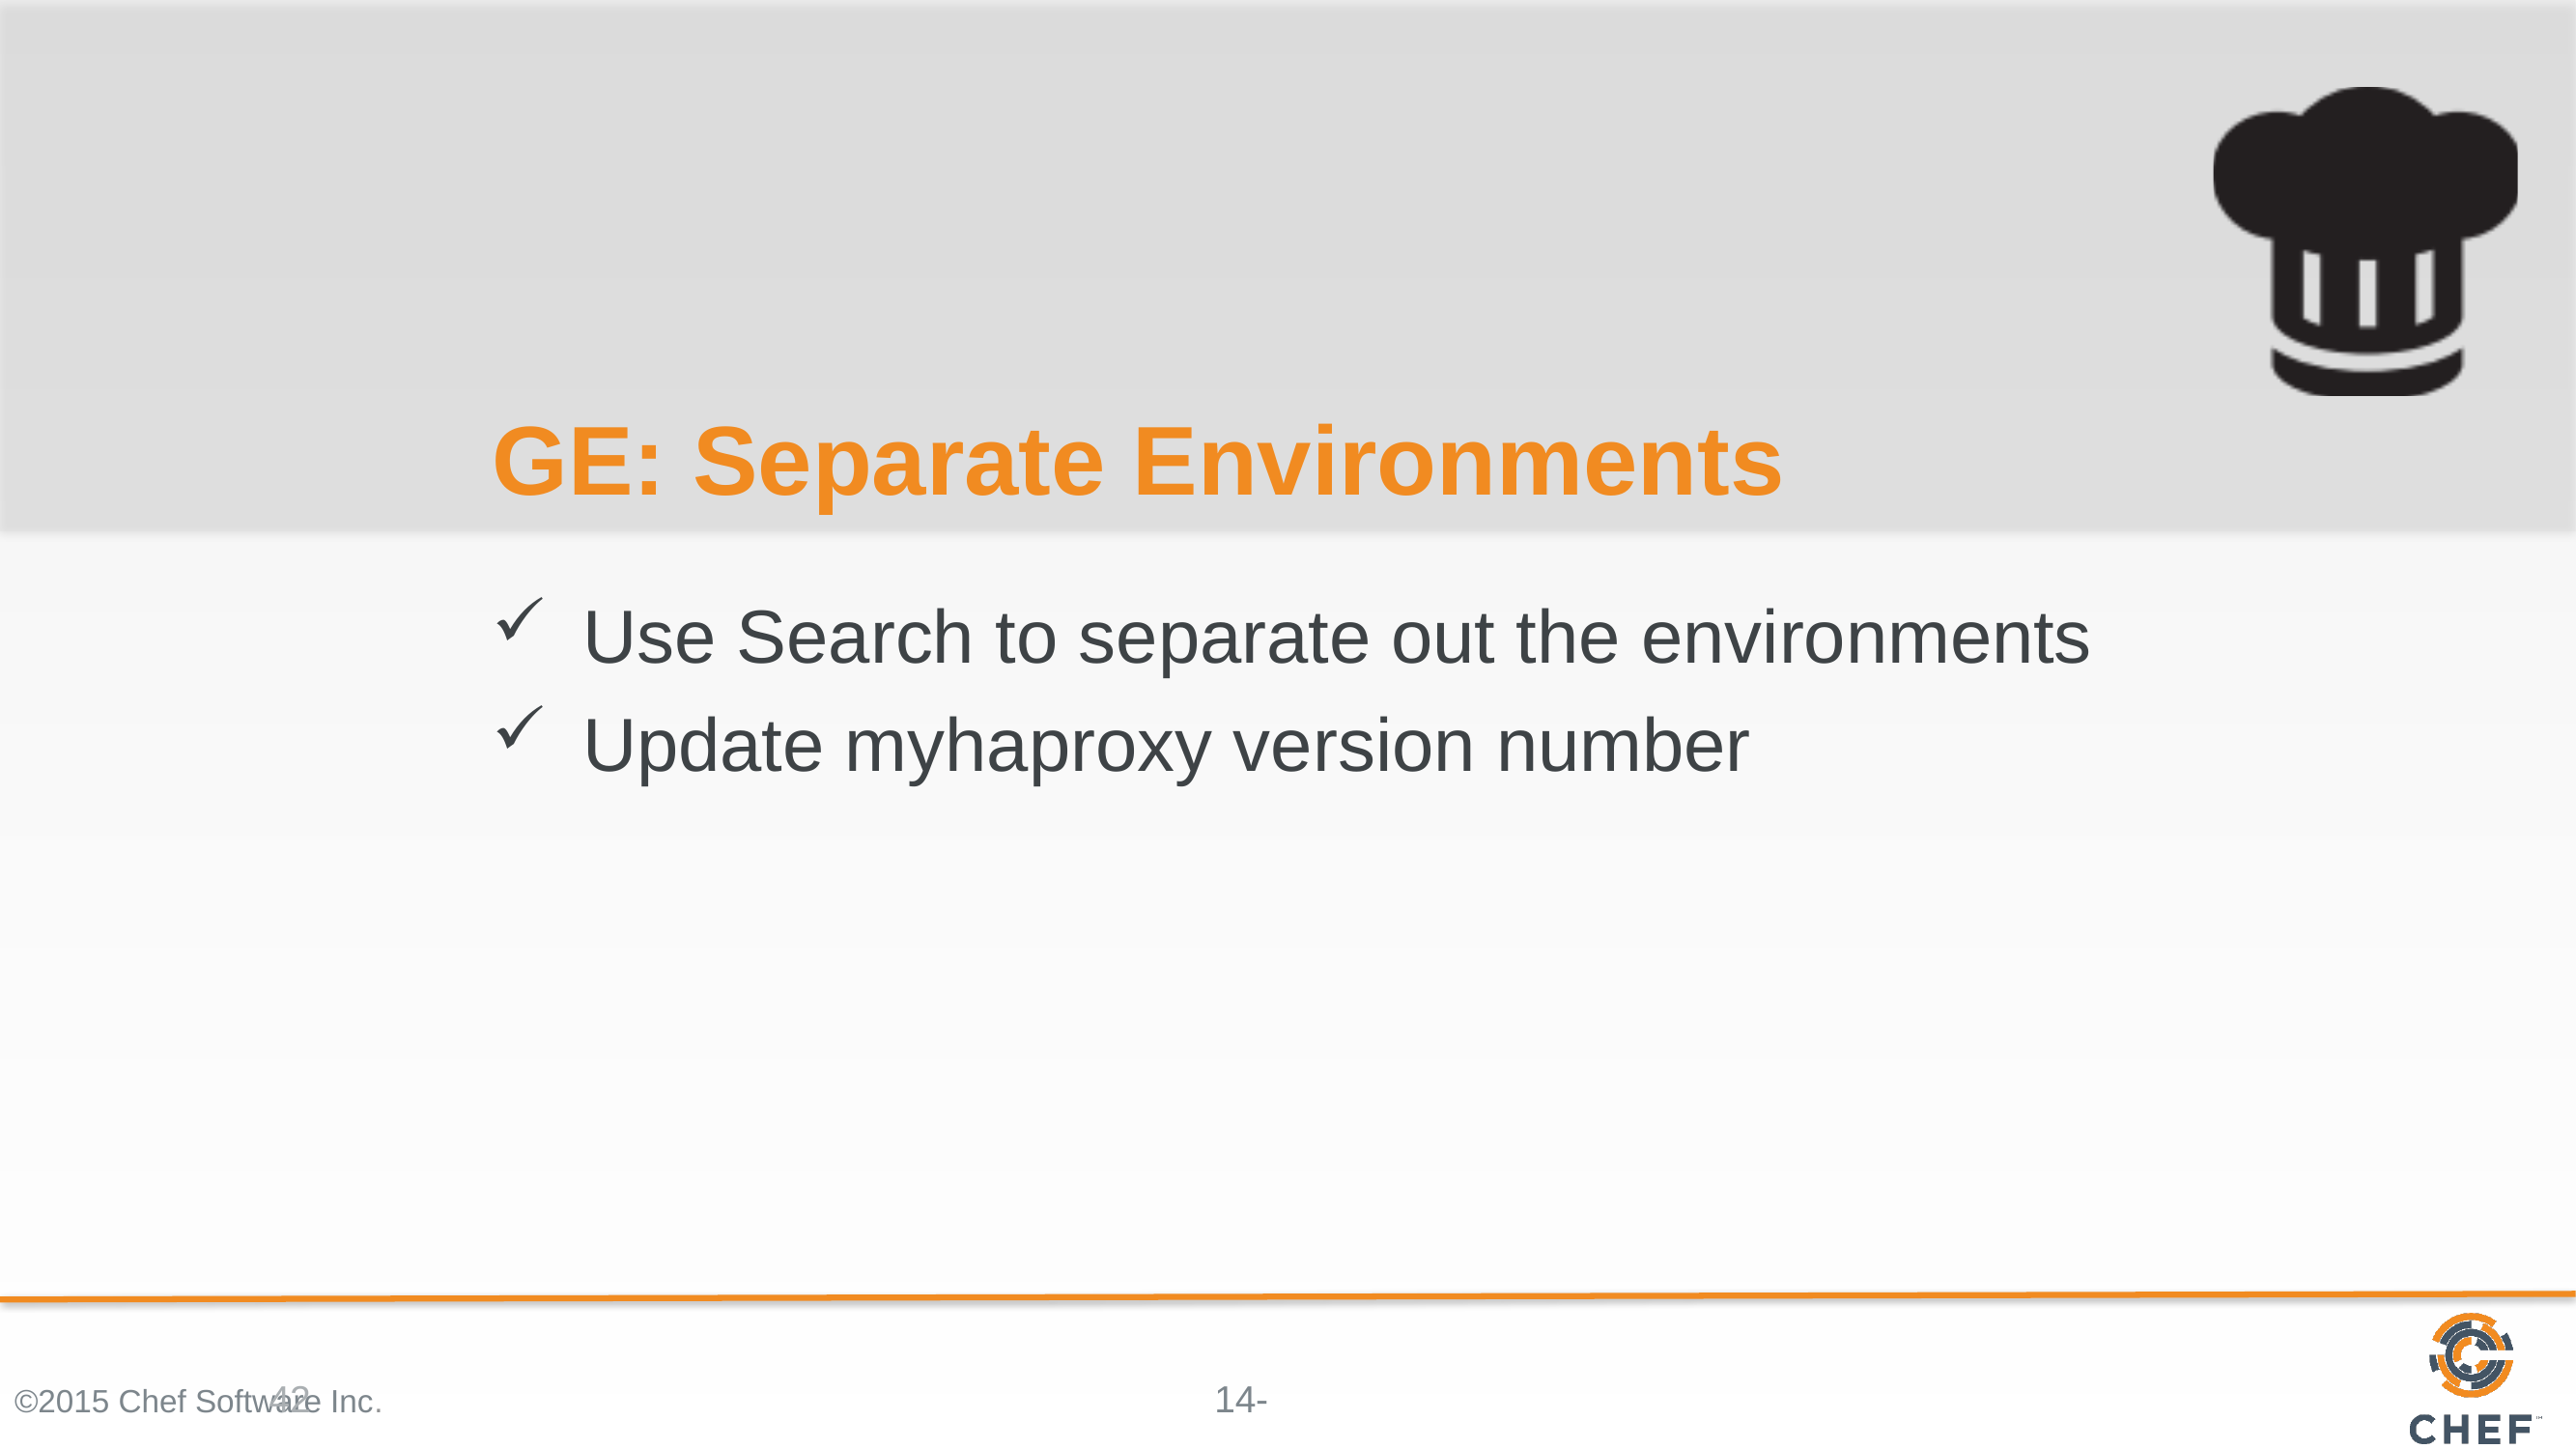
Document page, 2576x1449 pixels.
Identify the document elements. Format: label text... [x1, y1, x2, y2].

picture [2399, 1297, 2550, 1449]
slide_number 42 [0, 1359, 580, 1437]
footer ©2015 Chef Software Inc. [0, 1359, 901, 1440]
subtitle Use Search to separate out the environments Update myhaproxy version number [477, 555, 2217, 1087]
title GE: Separate Environments [477, 395, 2217, 531]
